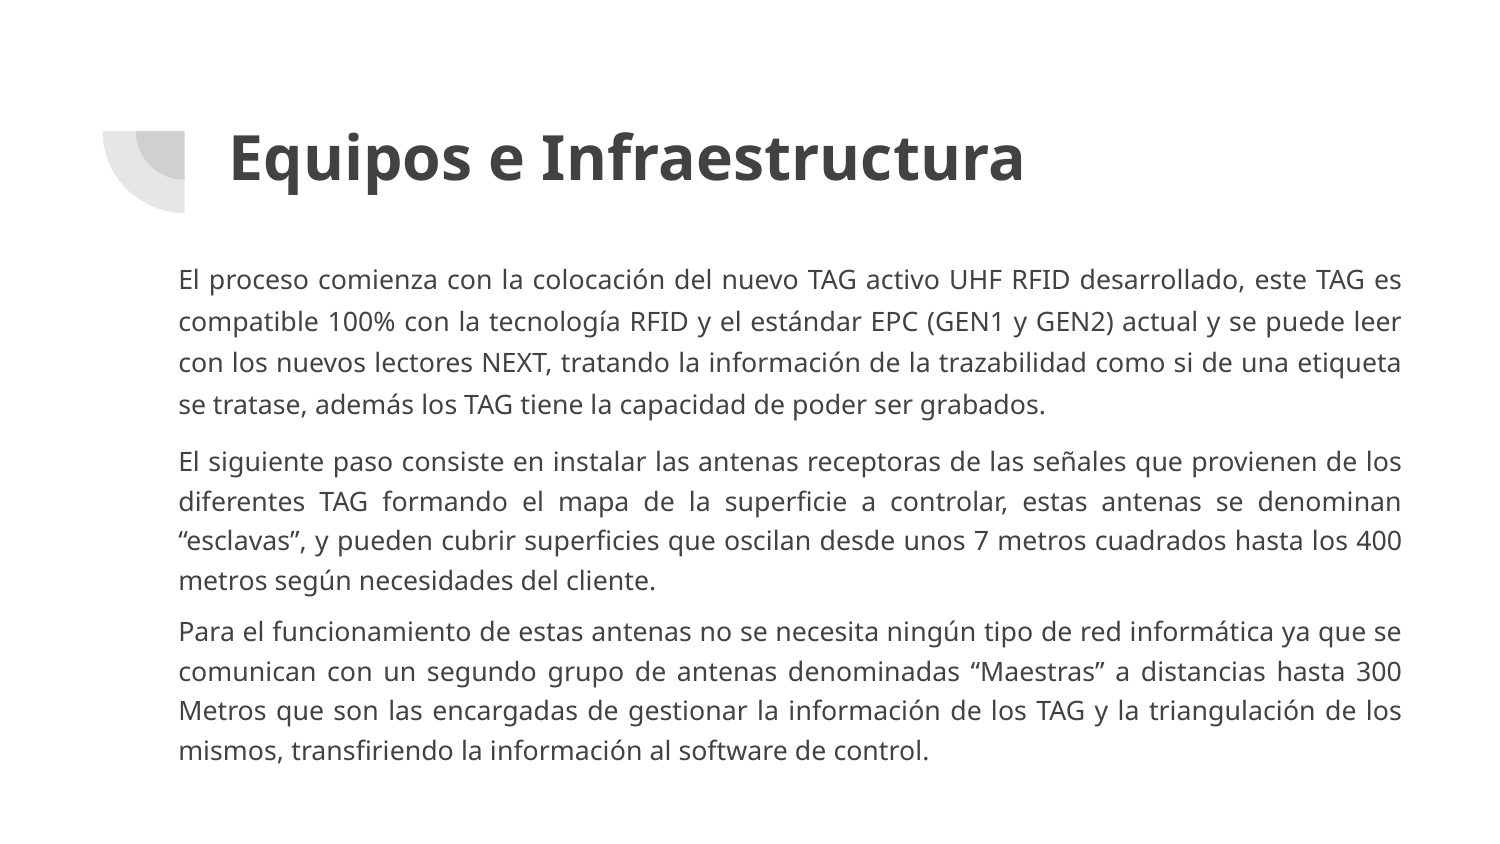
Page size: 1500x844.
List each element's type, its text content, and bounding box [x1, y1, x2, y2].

title Equipos e Infraestructura [213, 98, 1368, 240]
list El proceso comienza con la colocación del nuevo TAG activo UHF RFID desarrollado, este TAG es compatible 100% con la tecnología RFID y el estándar EPC (GEN1 y GEN2) actual y se puede leer con los nuevos lectores NEXT, tratando la información de la trazabilidad como si de una etiqueta se tratase, además los TAG tiene la capacidad de poder ser grabados. El siguiente paso consiste en instalar las antenas receptoras de las señales que provienen de los diferentes TAG formando el mapa de la superficie a controlar, estas antenas se denominan “esclavas”, y pueden cubrir superficies que oscilan desde unos 7 metros cuadrados hasta los 400 metros según necesidades del cliente. Para el funcionamiento de estas antenas no se necesita ningún tipo de red informática ya que se comunican con un segundo grupo de antenas denominadas “Maestras” a distancias hasta 300 Metros que son las encargadas de gestionar la información de los TAG y la triangulación de los mismos, transfiriendo la información al software de control. [163, 240, 1417, 795]
